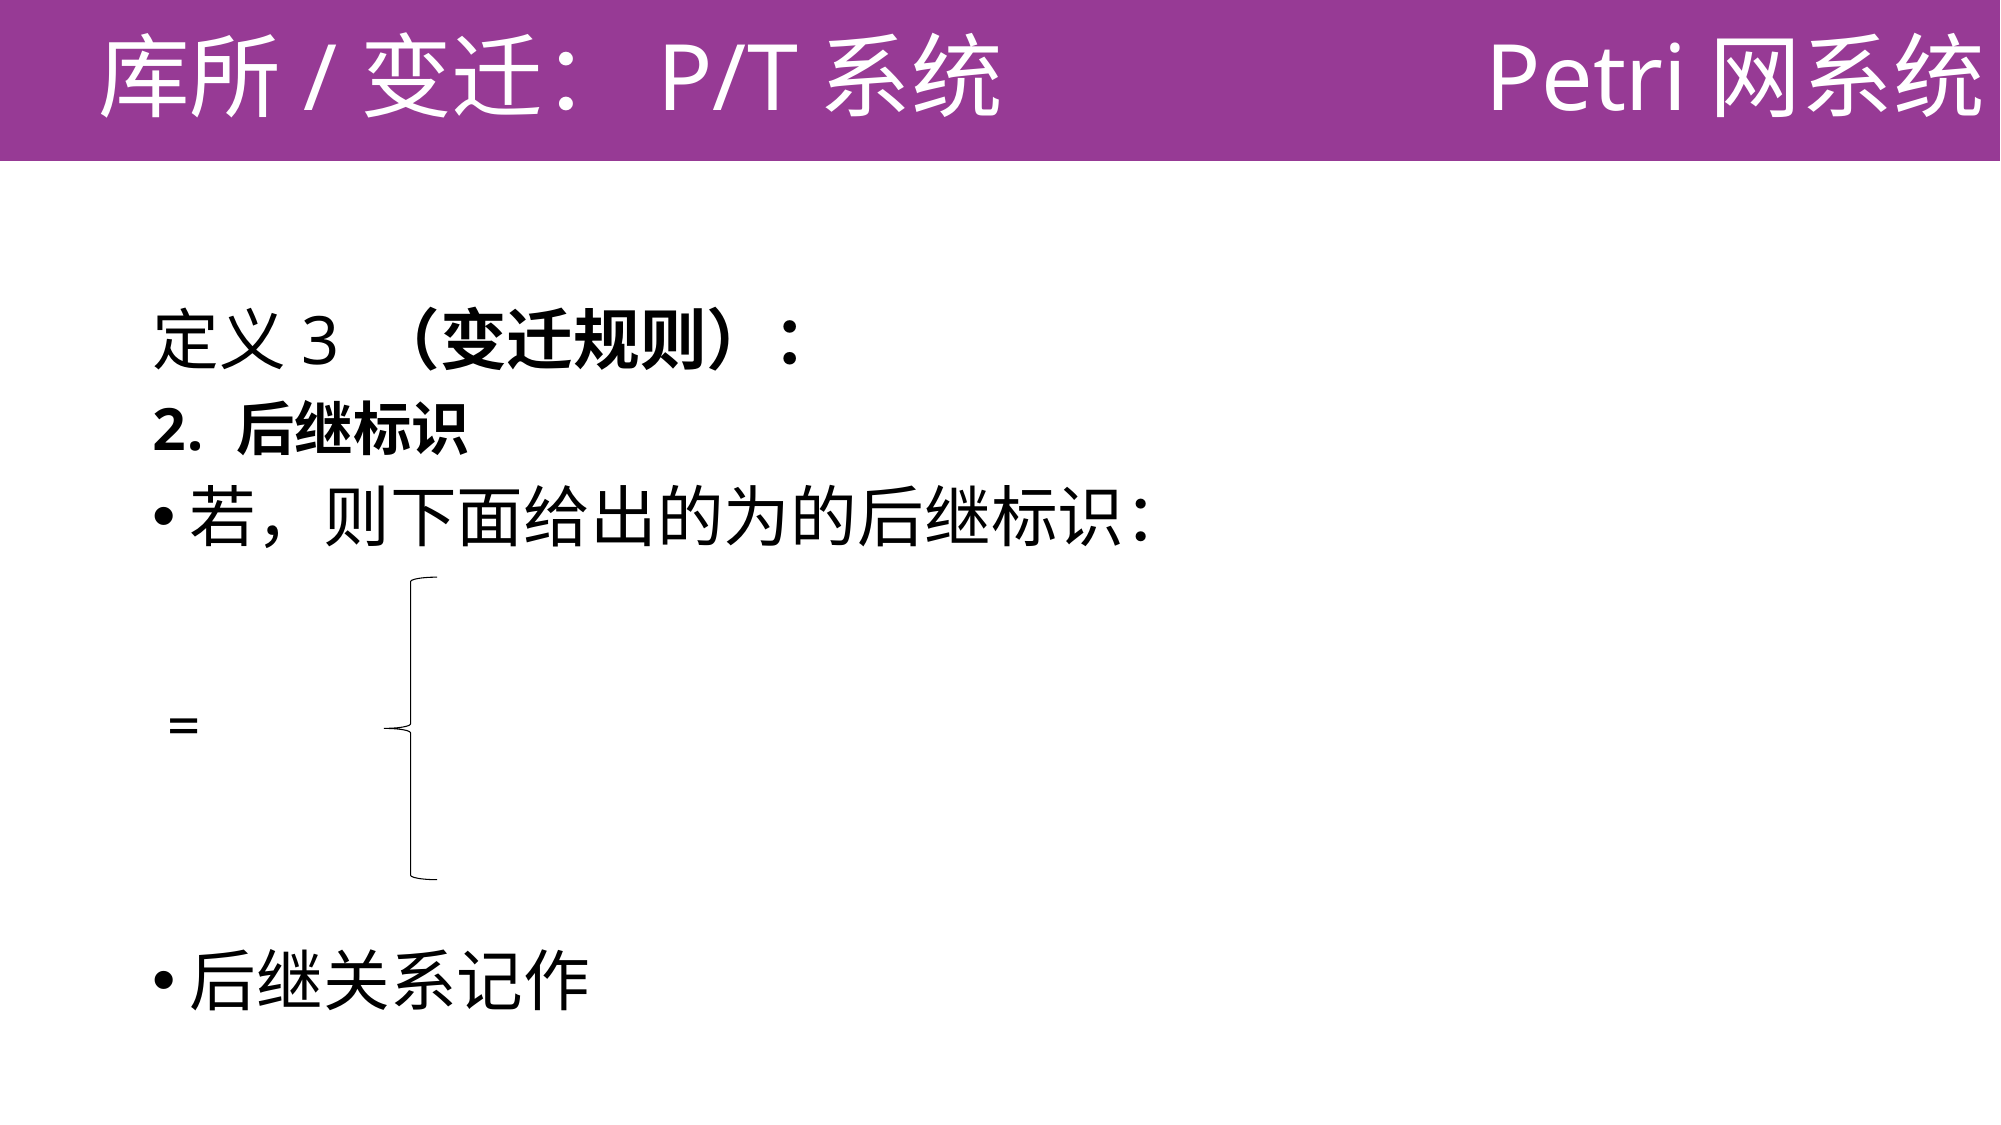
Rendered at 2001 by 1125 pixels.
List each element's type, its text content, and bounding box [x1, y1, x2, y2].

title Petri网系统 [1437, 0, 2000, 161]
text_box [383, 576, 438, 881]
